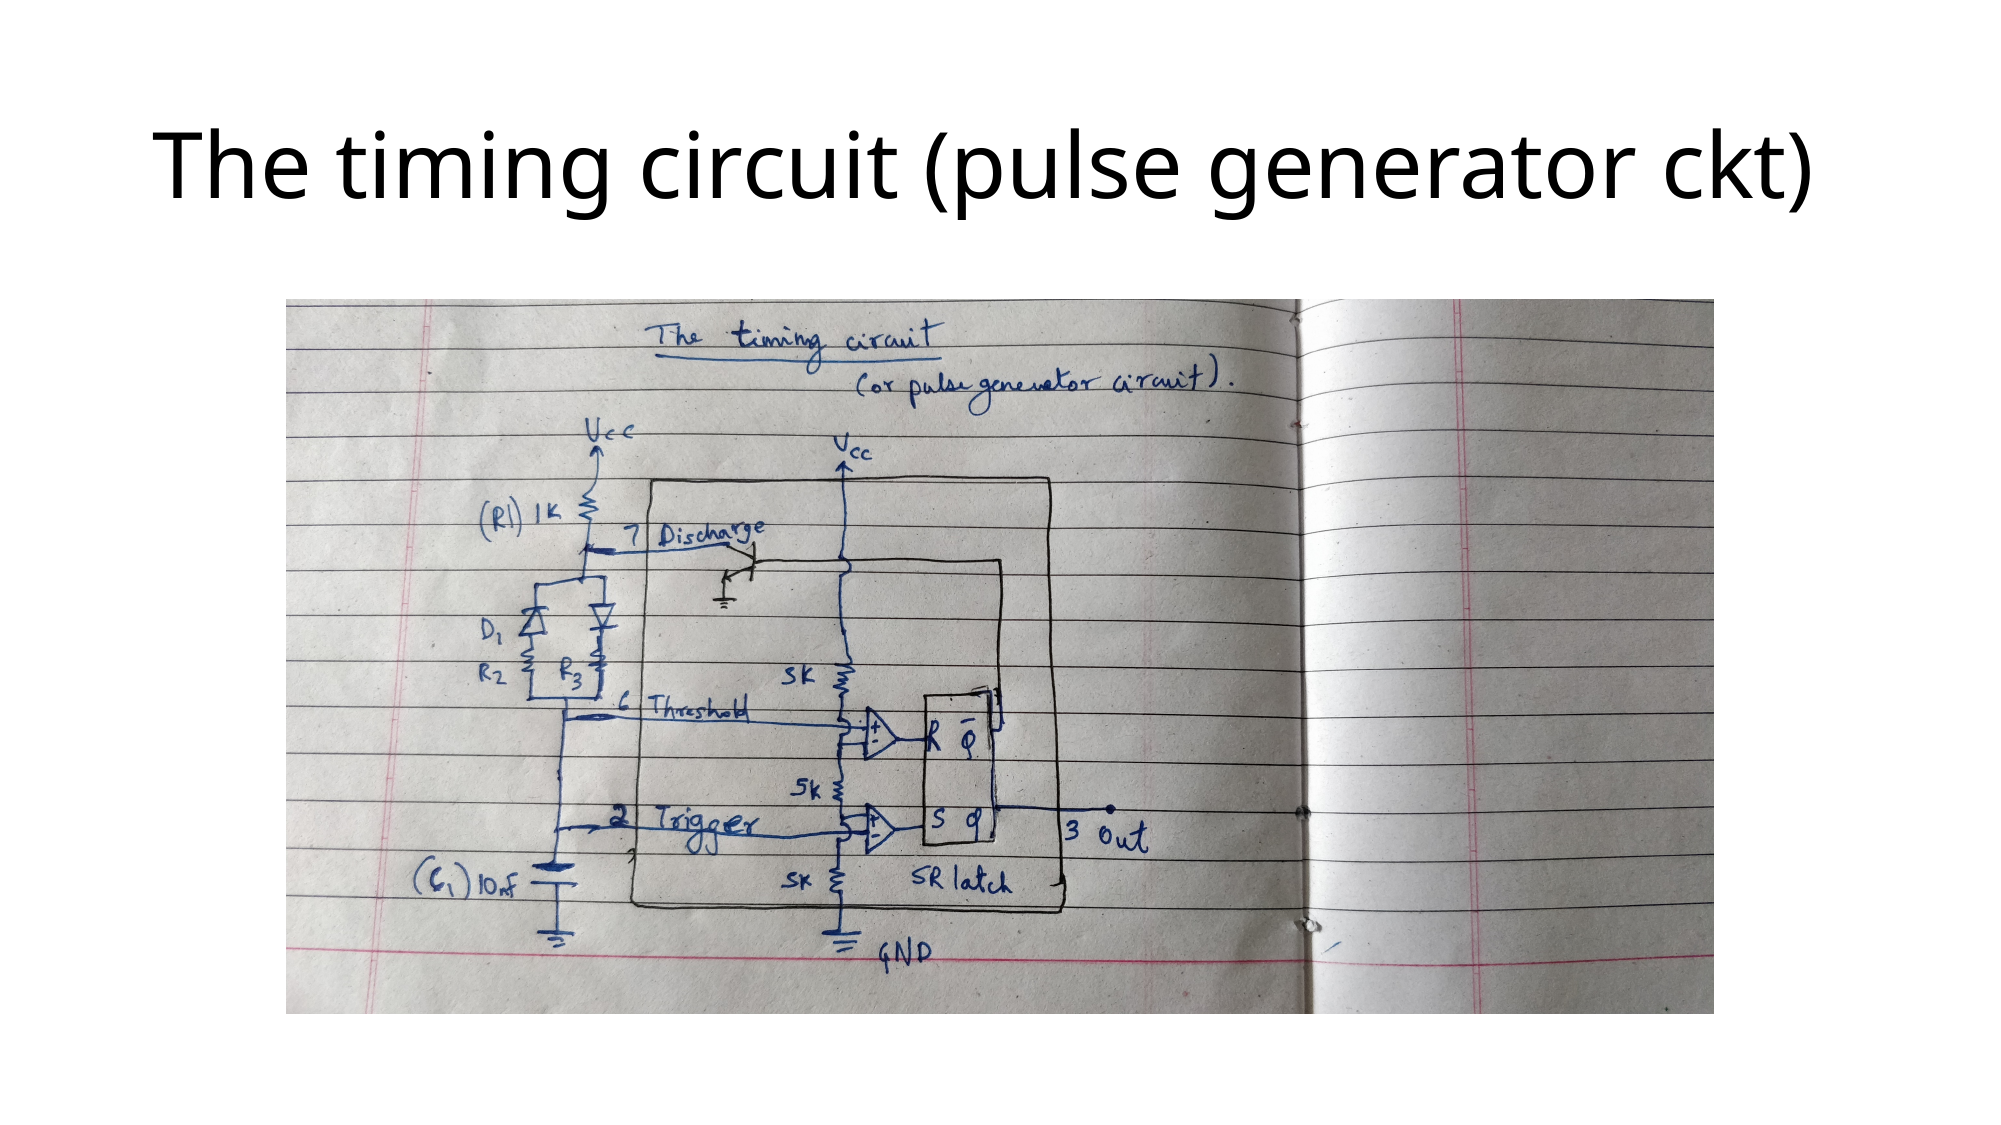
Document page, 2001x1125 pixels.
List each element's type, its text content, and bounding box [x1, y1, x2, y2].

title The timing circuit (pulse generator ckt) [137, 59, 1863, 278]
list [286, 299, 1714, 1014]
